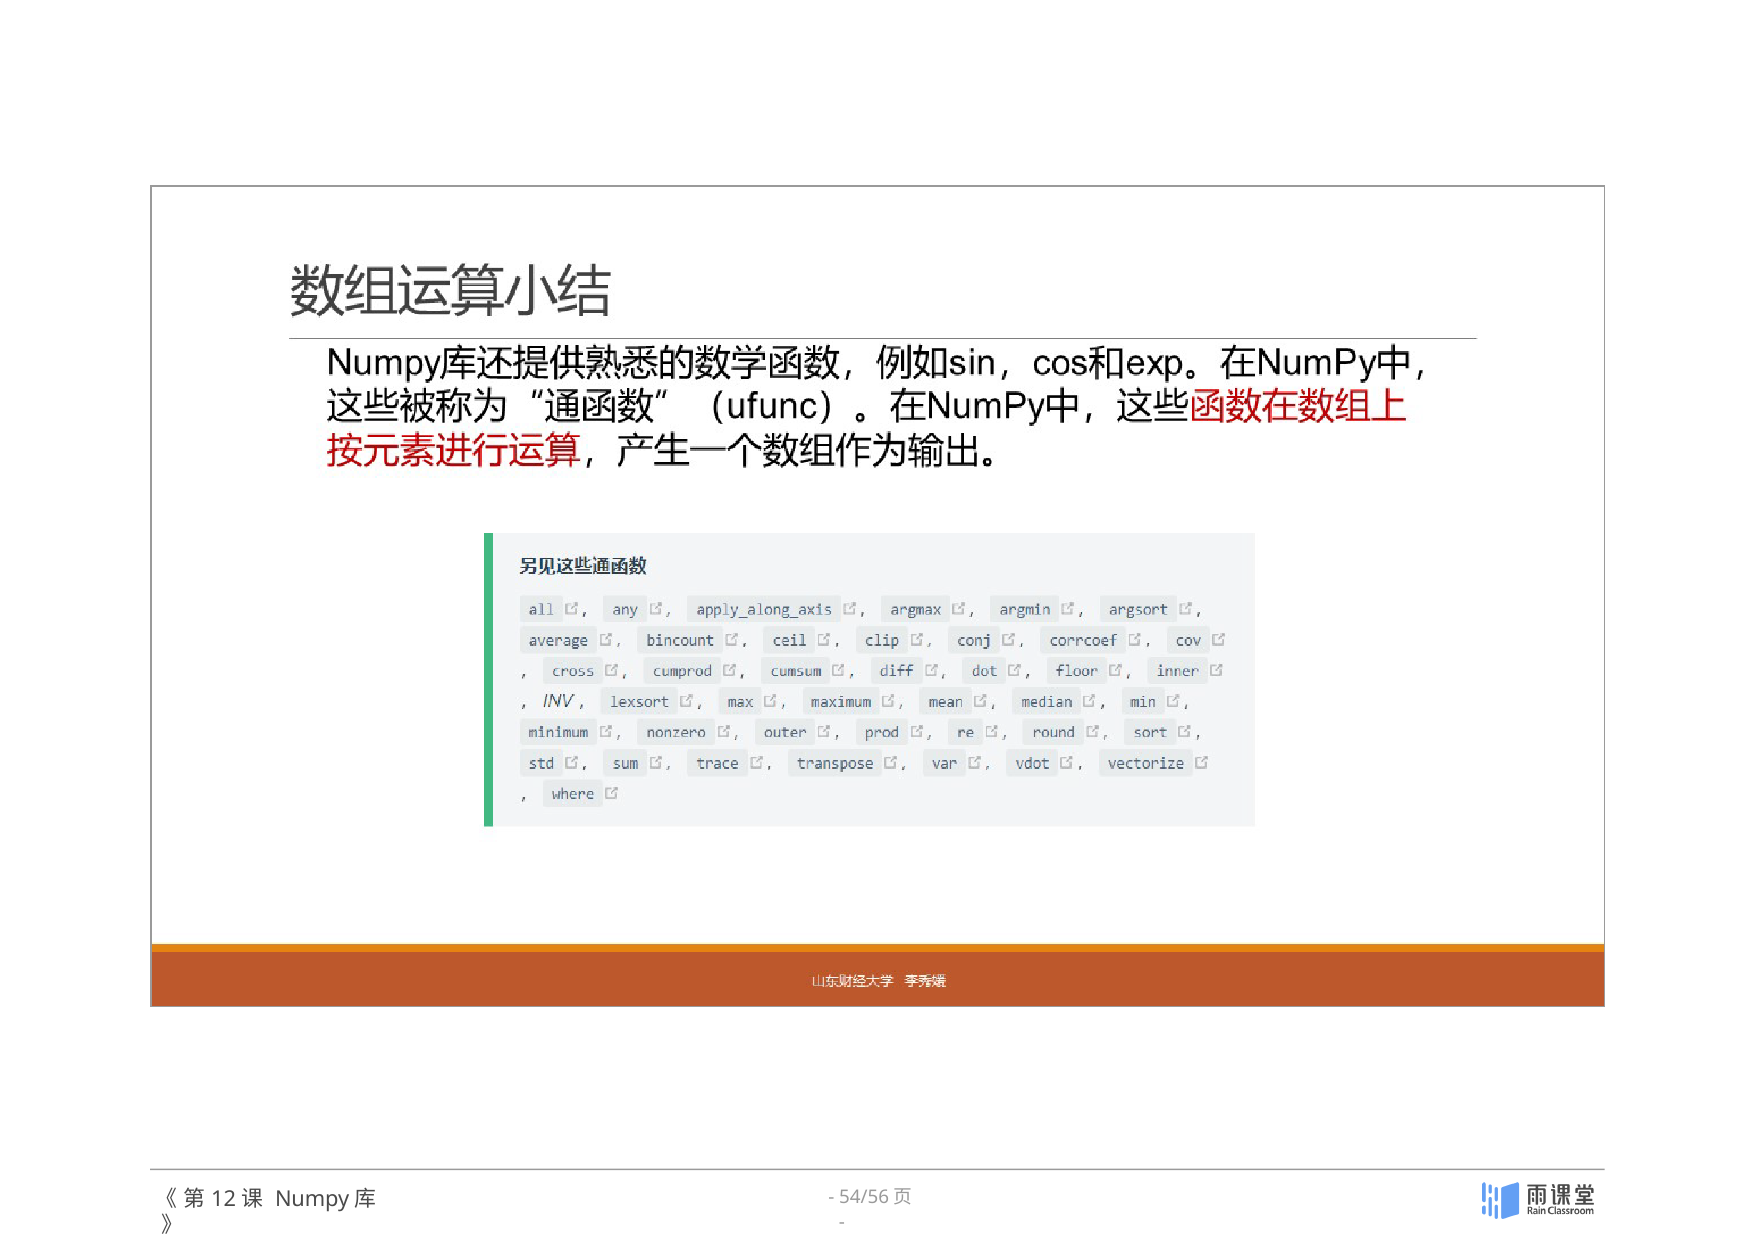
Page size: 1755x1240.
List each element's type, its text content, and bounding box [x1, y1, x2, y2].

picture [1482, 1182, 1594, 1219]
picture [149, 185, 1605, 1007]
footer 《 第12课 Numpy库 》 [153, 1181, 390, 1240]
slide_number - 54/56页 - [826, 1181, 929, 1240]
